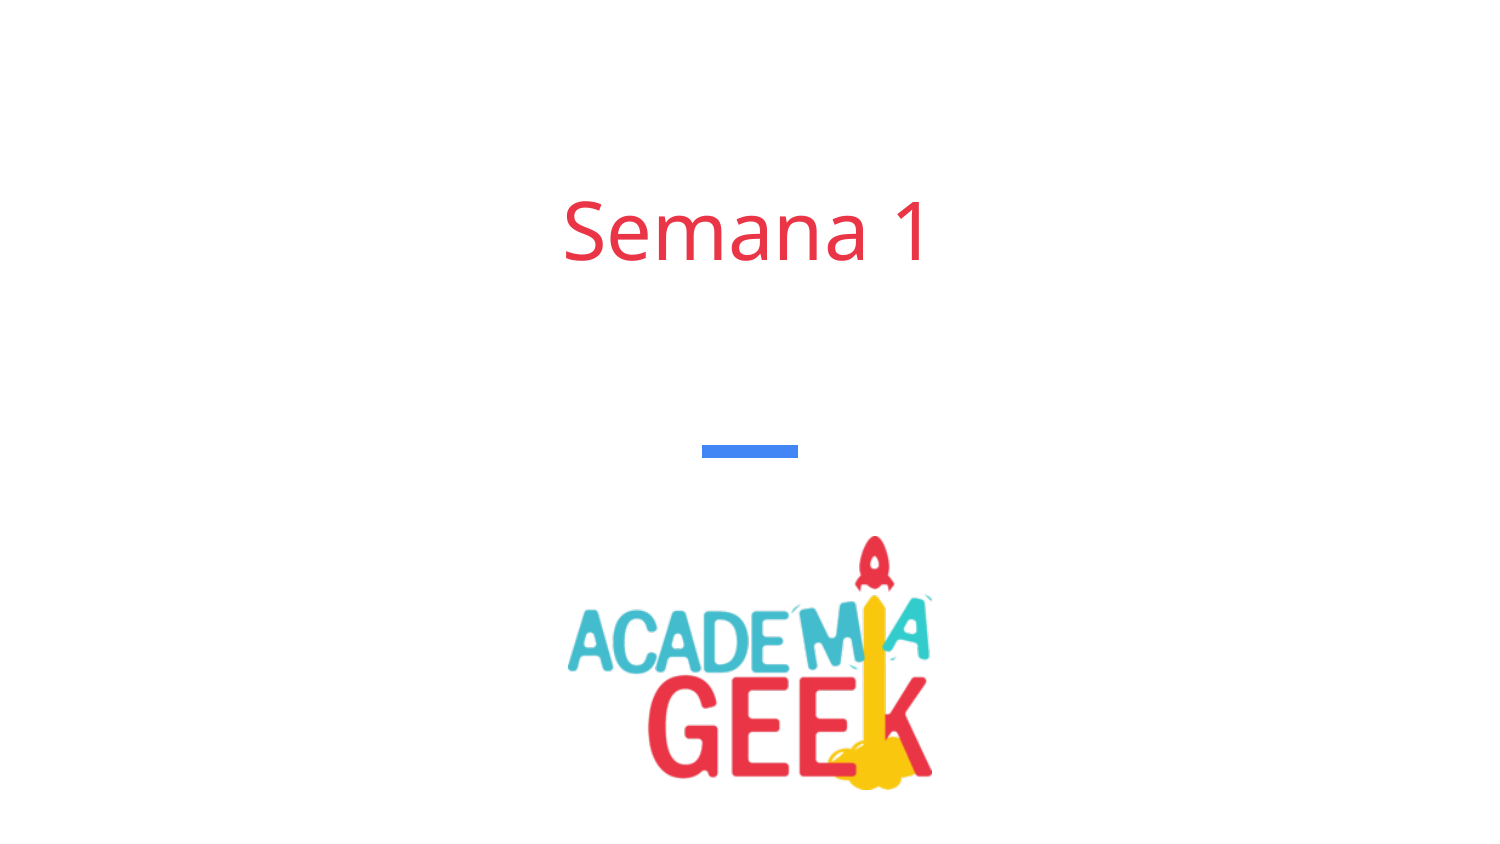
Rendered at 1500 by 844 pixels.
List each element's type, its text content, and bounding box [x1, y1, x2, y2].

picture [568, 535, 932, 790]
title Semana 1 [51, 66, 1449, 389]
